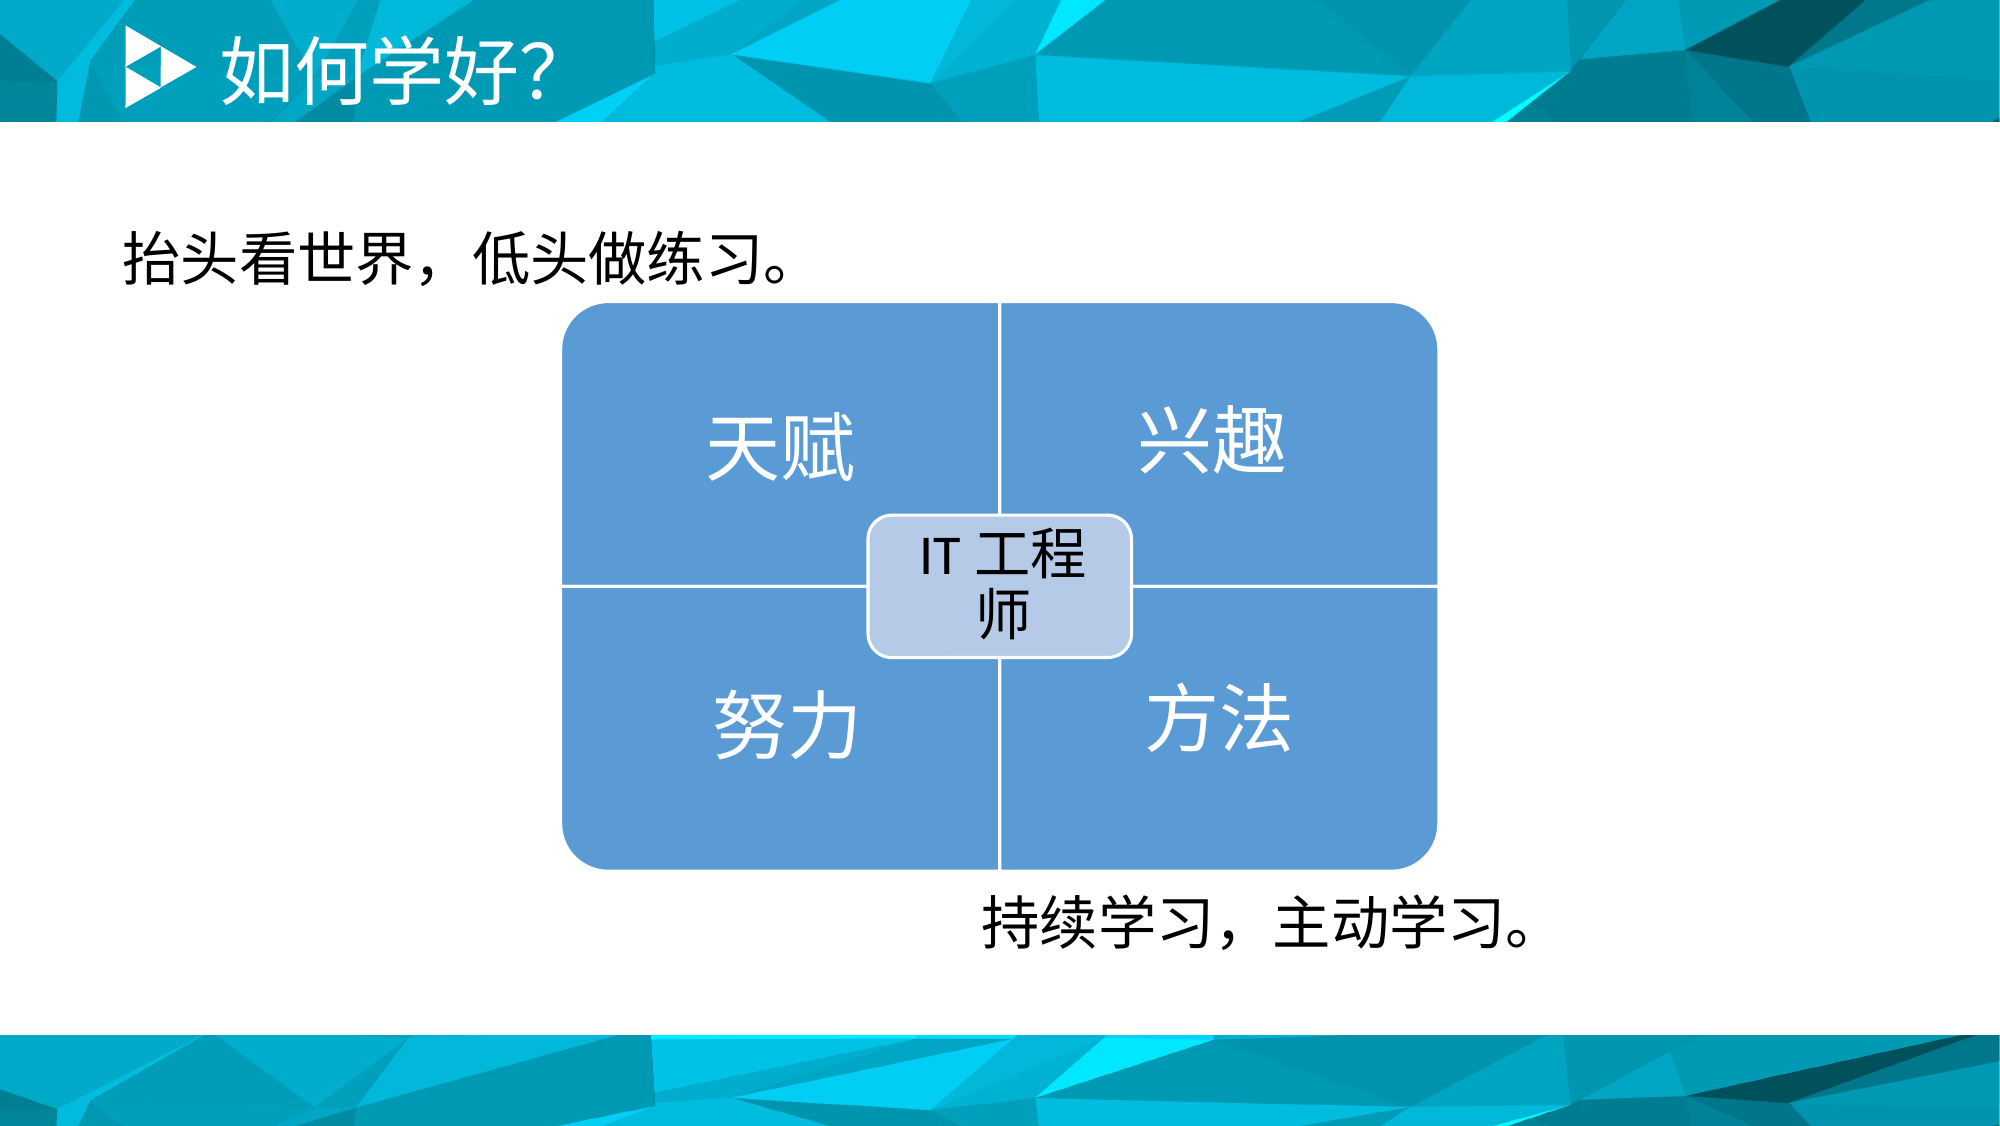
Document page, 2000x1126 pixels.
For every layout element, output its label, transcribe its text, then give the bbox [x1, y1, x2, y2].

picture [0, 1035, 2000, 1126]
picture [0, 0, 2000, 122]
list 抬头看世界，低头做练习。 持续学习，主动学习。 [104, 178, 1927, 978]
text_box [560, 301, 1439, 872]
title 如何学好？ [201, 24, 1927, 127]
